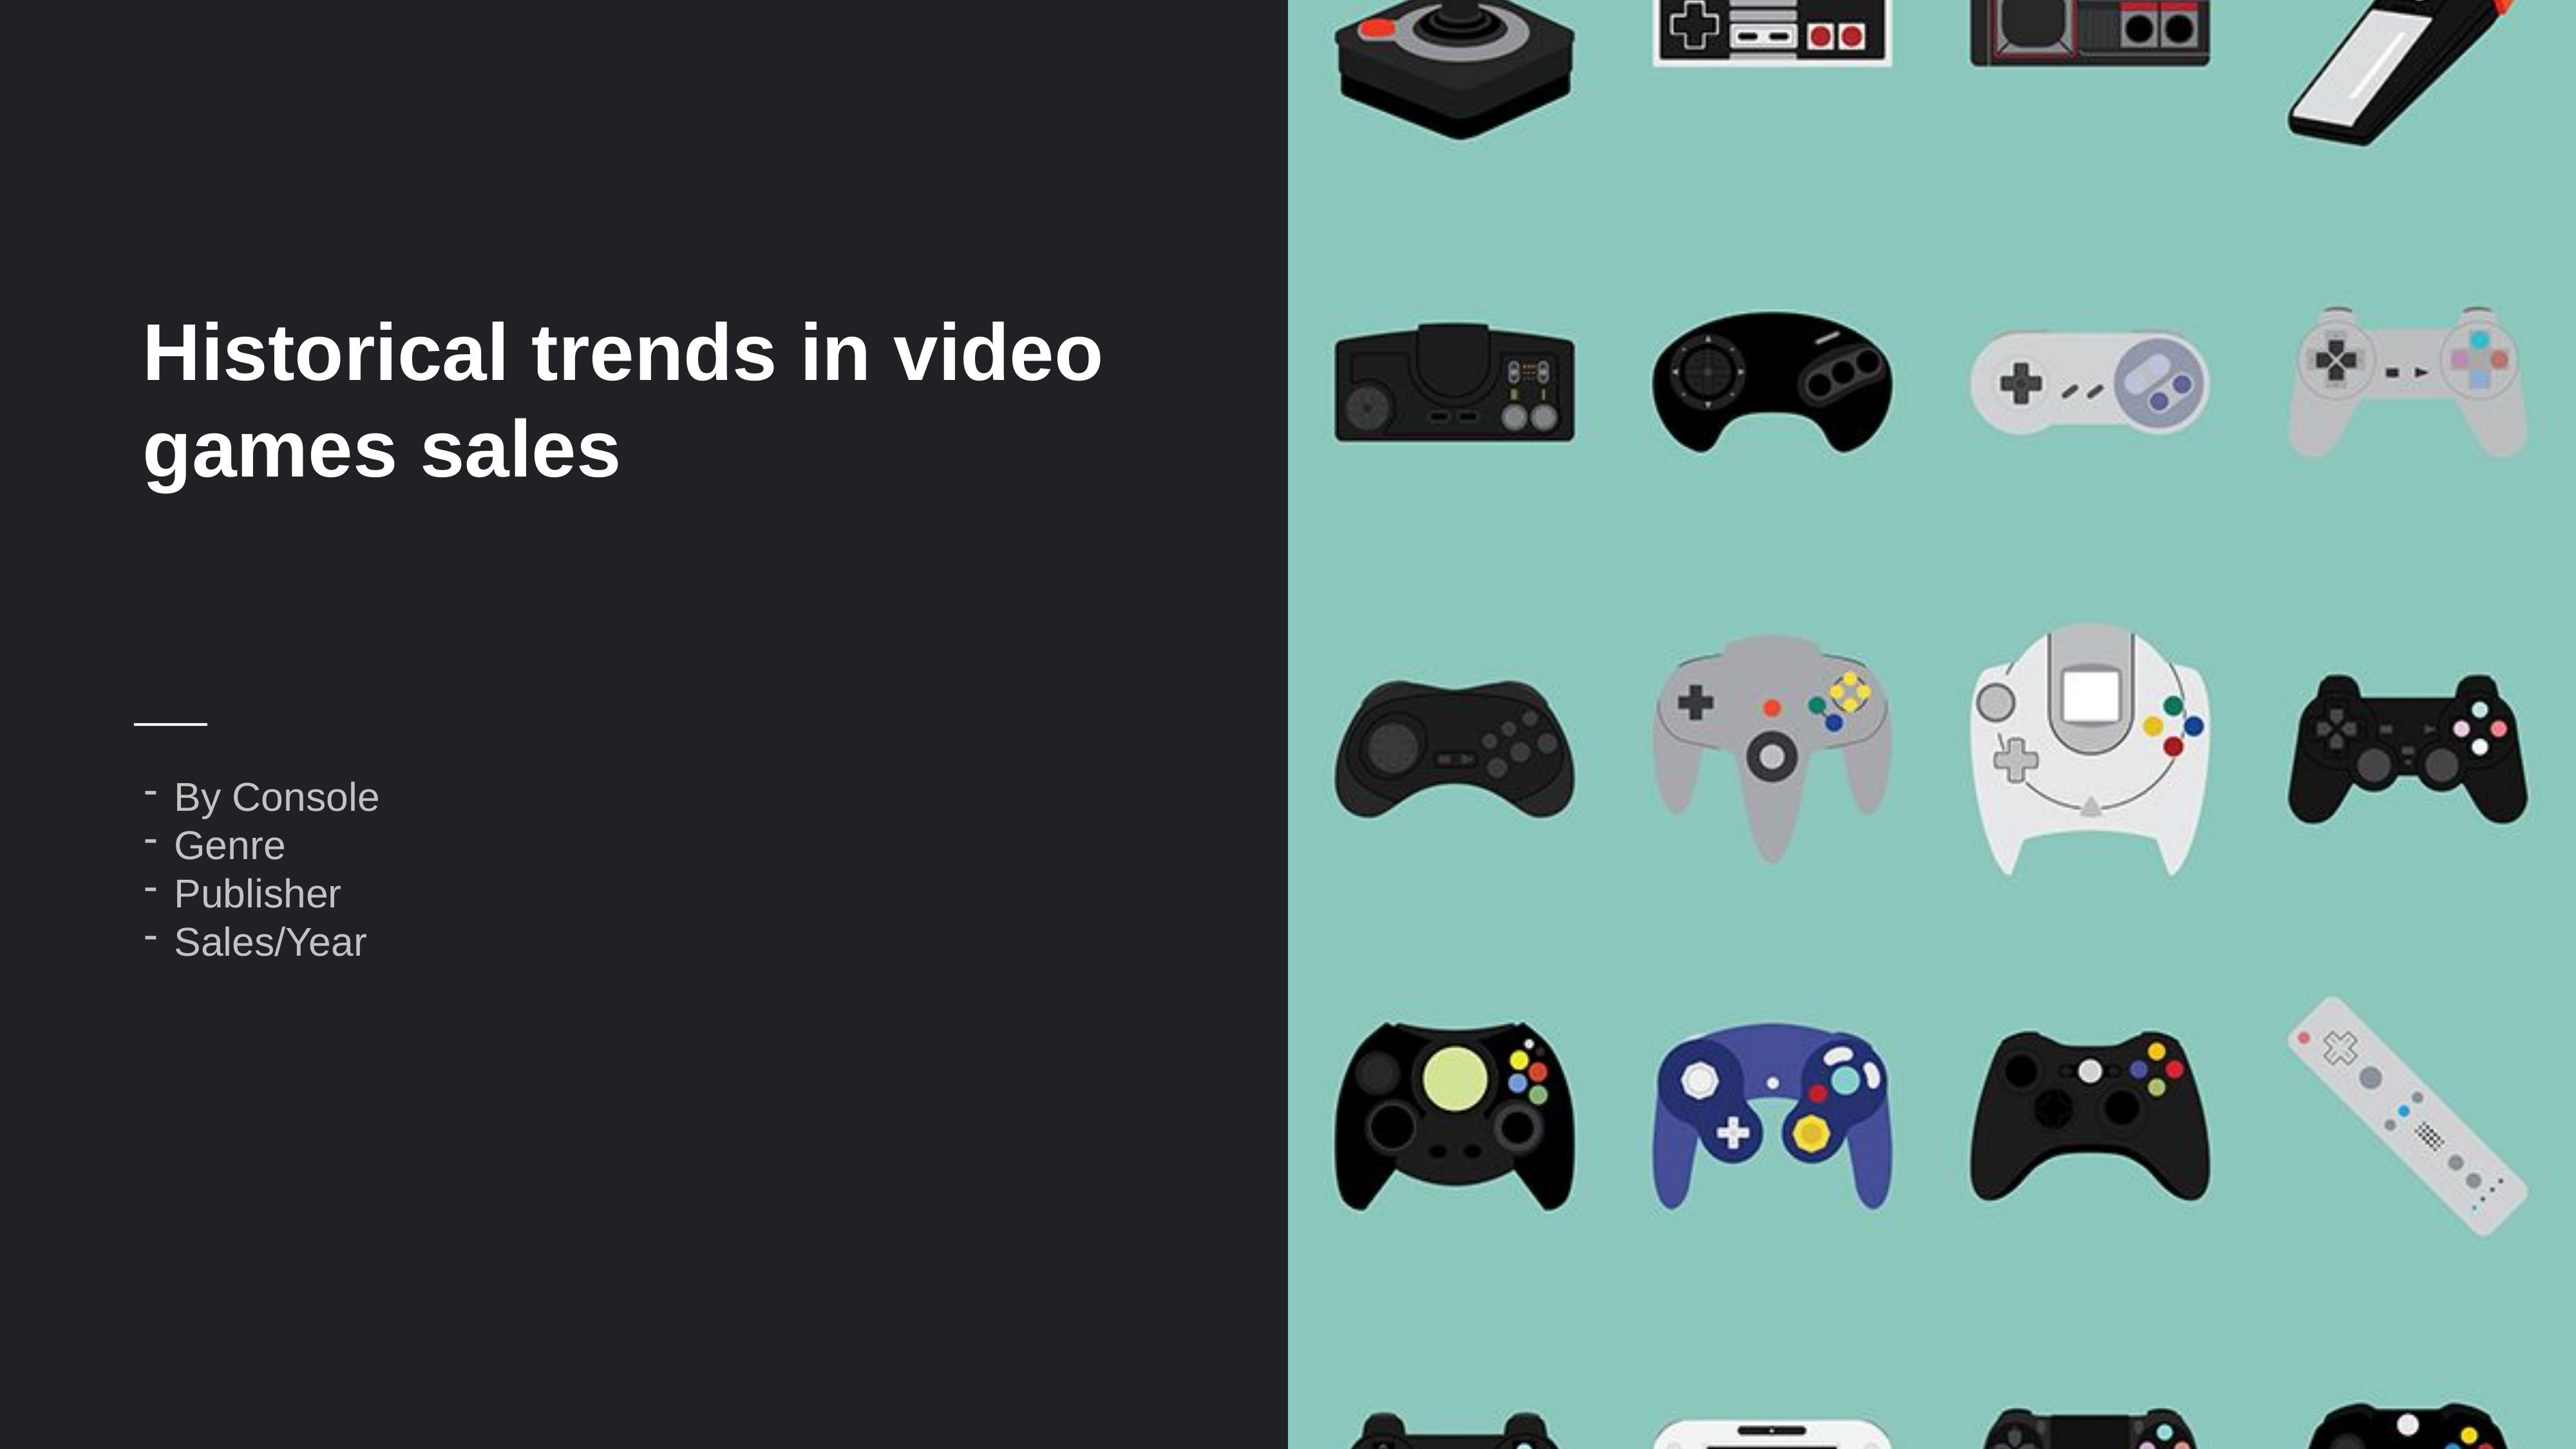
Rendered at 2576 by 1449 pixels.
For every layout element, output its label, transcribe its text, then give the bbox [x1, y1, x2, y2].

text_box Historical trends in video games sales [133, 295, 1202, 498]
text_box By Console Genre Publisher Sales/Year [134, 766, 390, 969]
picture [1287, 0, 2576, 1449]
